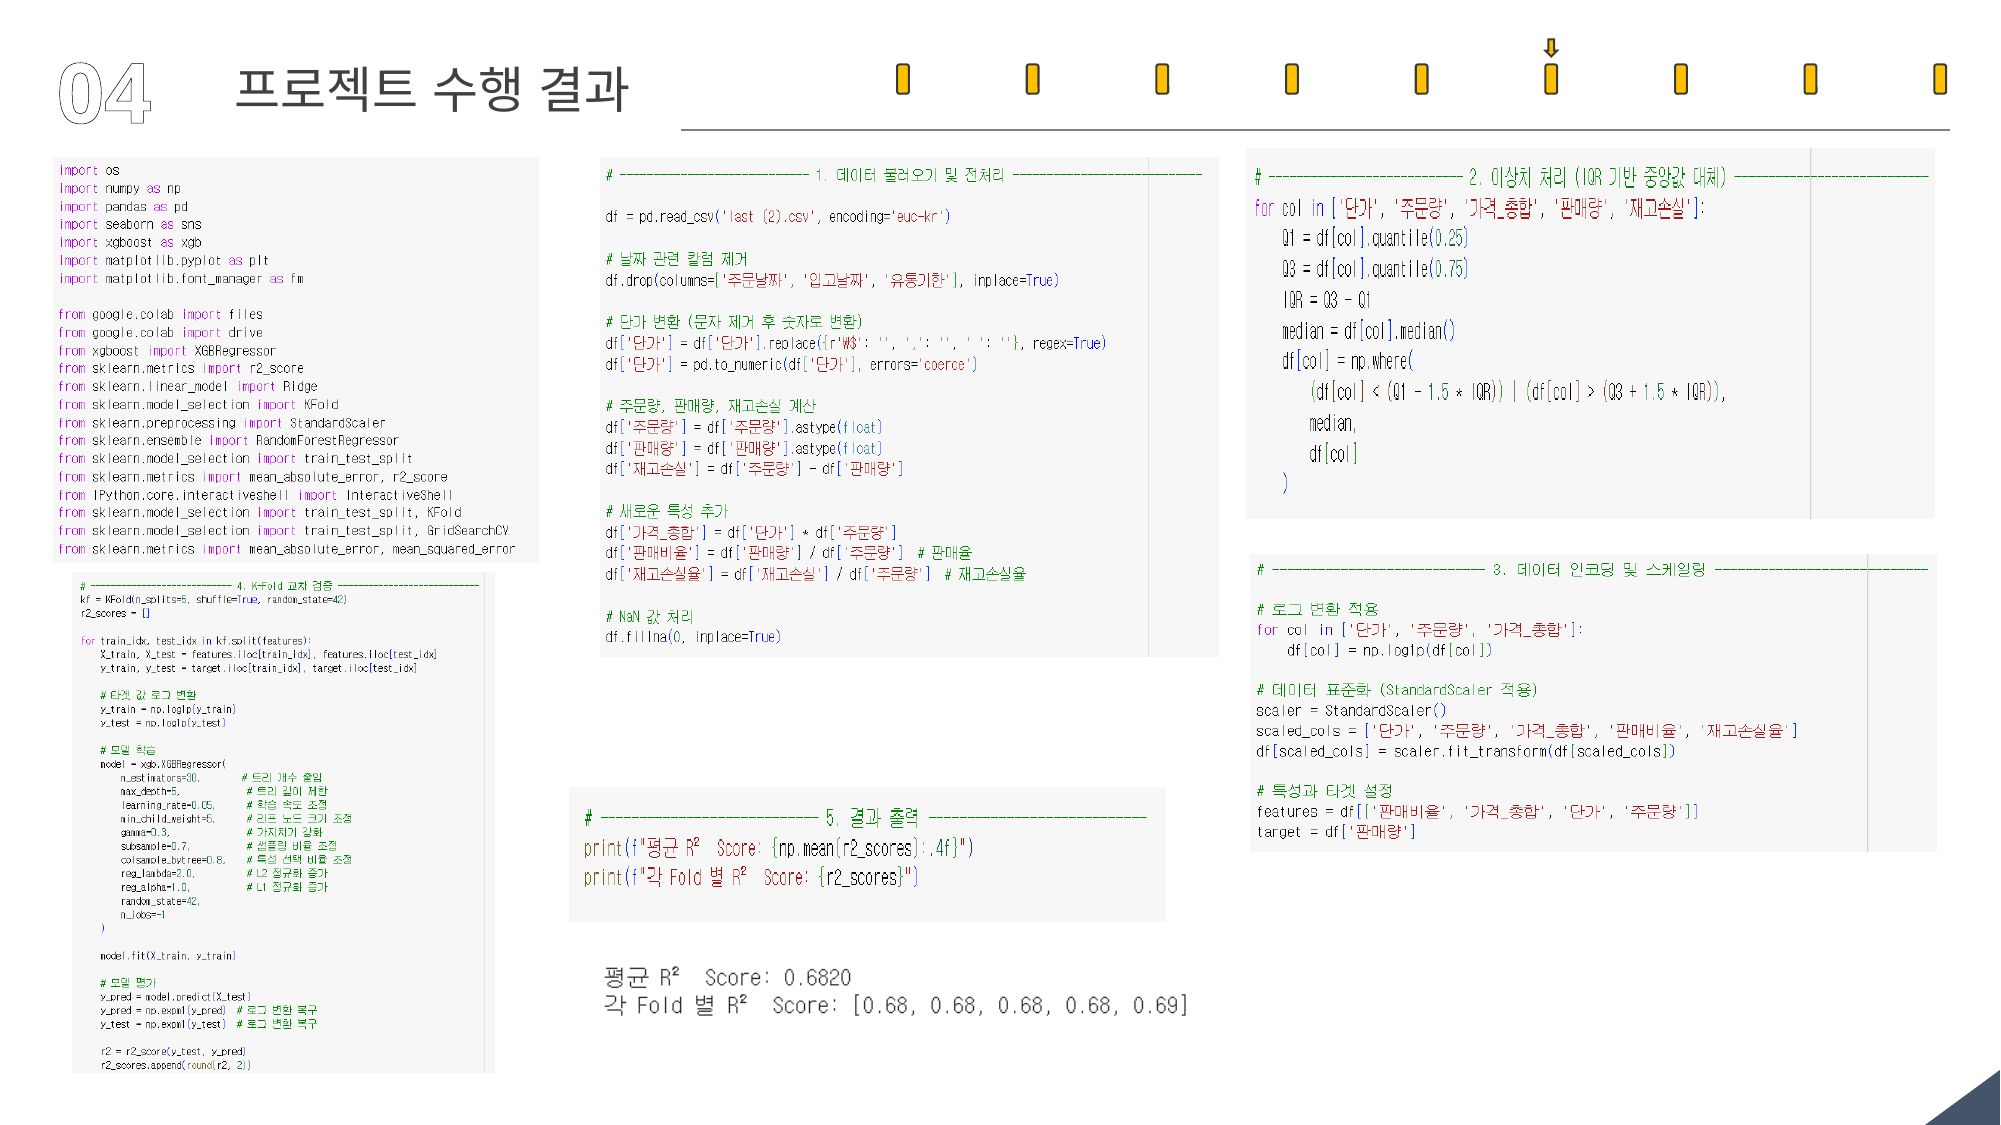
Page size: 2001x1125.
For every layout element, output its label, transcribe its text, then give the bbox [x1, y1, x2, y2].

text_box [1544, 63, 1559, 95]
picture [53, 157, 539, 563]
text_box [1542, 38, 1560, 58]
text_box [1674, 63, 1688, 95]
picture [600, 954, 1197, 1036]
text_box [1414, 63, 1429, 95]
text_box [1025, 63, 1040, 95]
picture [569, 787, 1166, 922]
text_box 04 [41, 32, 233, 148]
text_box [1803, 63, 1818, 95]
text_box 프로젝트 수행 결과 [220, 51, 647, 127]
text_box [1933, 63, 1948, 95]
text_box [896, 63, 910, 95]
picture [600, 157, 1219, 657]
picture [1250, 554, 1937, 852]
text_box [1155, 63, 1170, 95]
text_box [36, 30, 1964, 1084]
text_box [1285, 63, 1299, 95]
picture [72, 572, 495, 1073]
picture [1246, 148, 1935, 519]
